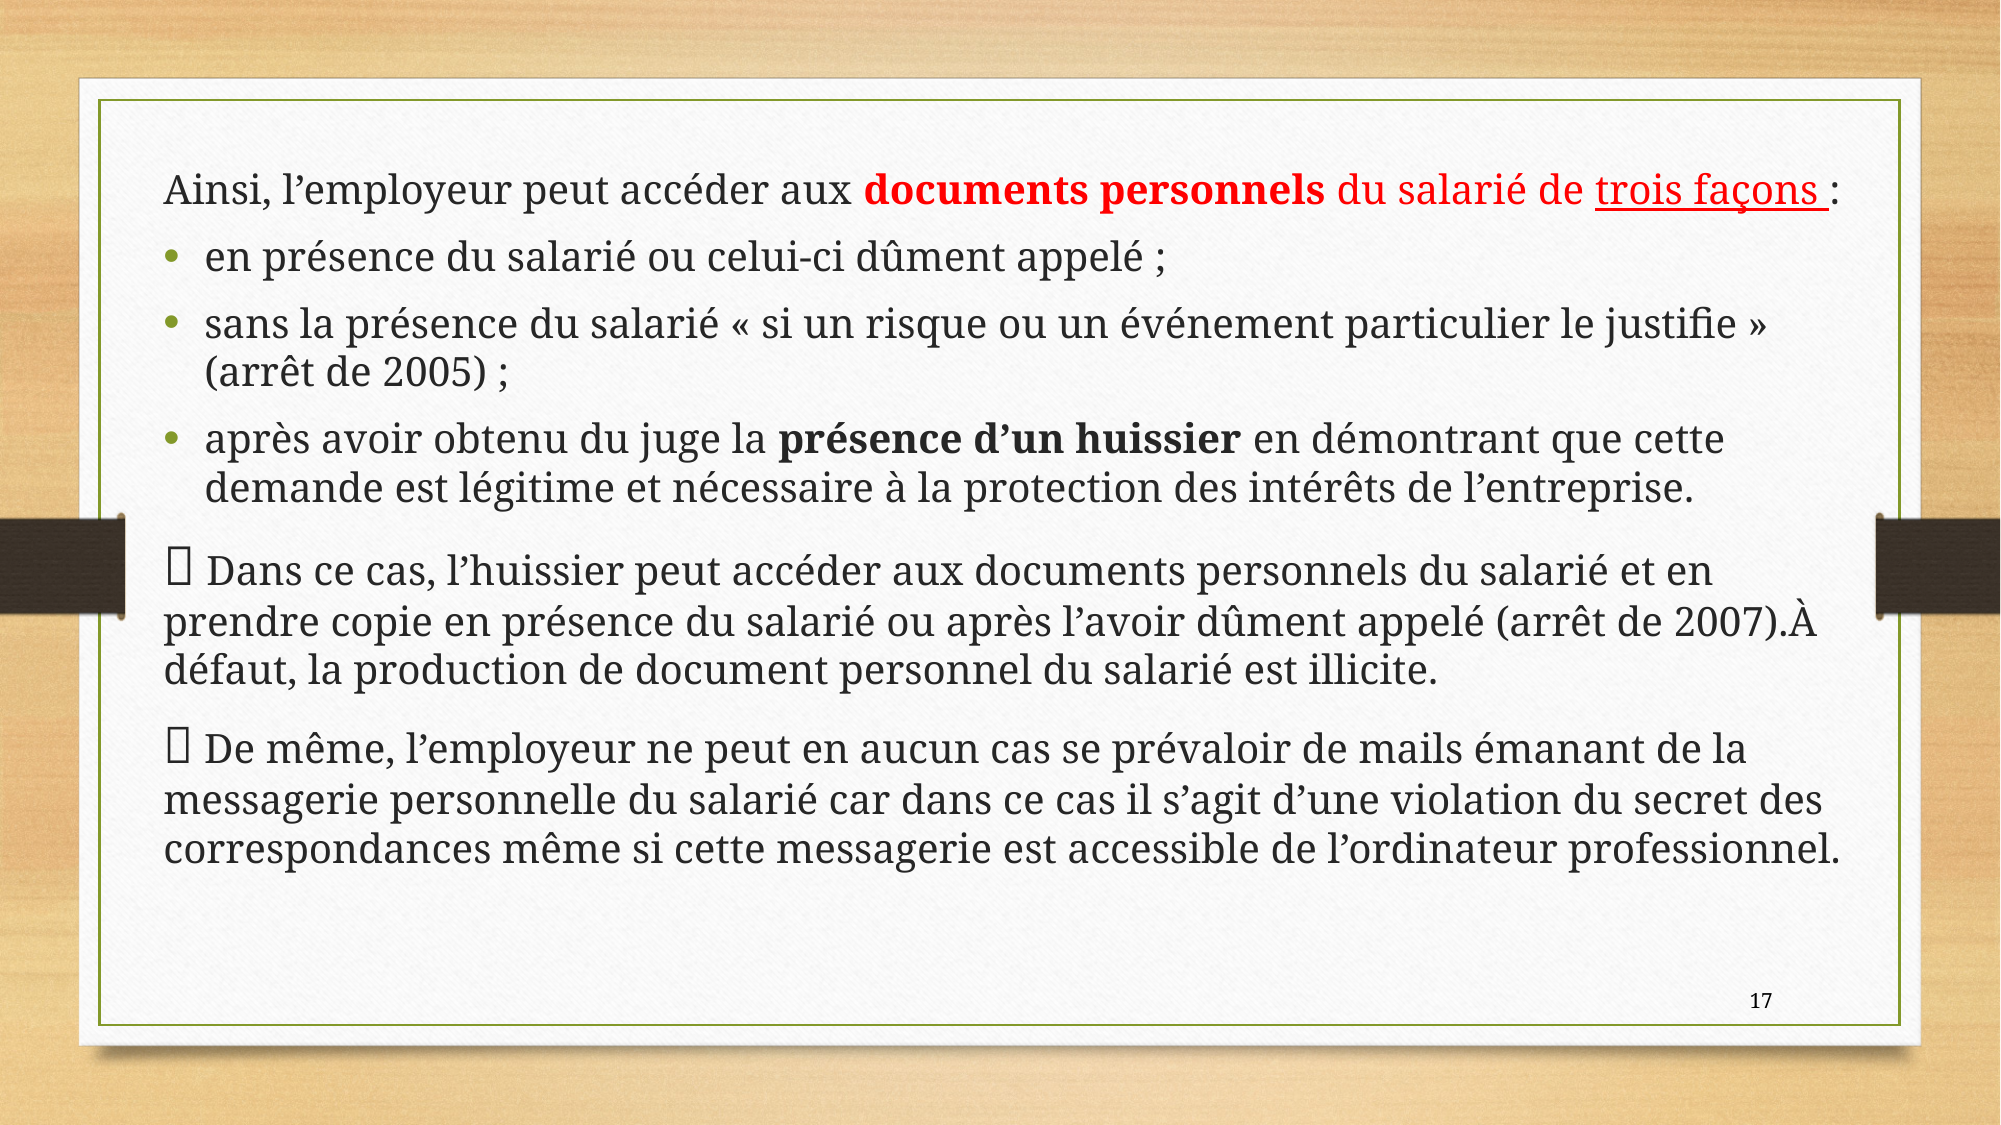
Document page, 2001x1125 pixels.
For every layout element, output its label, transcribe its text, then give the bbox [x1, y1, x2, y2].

list Ainsi, l’employeur peut accéder aux documents personnels du salarié de trois façons : en présence du salarié ou celui-ci dûment appelé ; sans la présence du salarié « si un risque ou un événement particulier le justifie » (arrêt de 2005) ; après avoir obtenu du juge la présence d’un huissier en démontrant que cette demande est légitime et nécessaire à la protection des intérêts de l’entreprise.  Dans ce cas, l’huissier peut accéder aux documents personnels du salarié et en prendre copie en présence du salarié ou après l’avoir dûment appelé (arrêt de 2007).À défaut, la production de document personnel du salarié est illicite.  De même, l’employeur ne peut en aucun cas se prévaloir de mails émanant de la messagerie personnelle du salarié car dans ce cas il s’agit d’une violation du secret des correspondances même si cette messagerie est accessible de l’ordinateur professionnel. [148, 156, 1873, 971]
picture [0, 0, 2001, 1125]
slide_number 17 [1698, 979, 1788, 1025]
